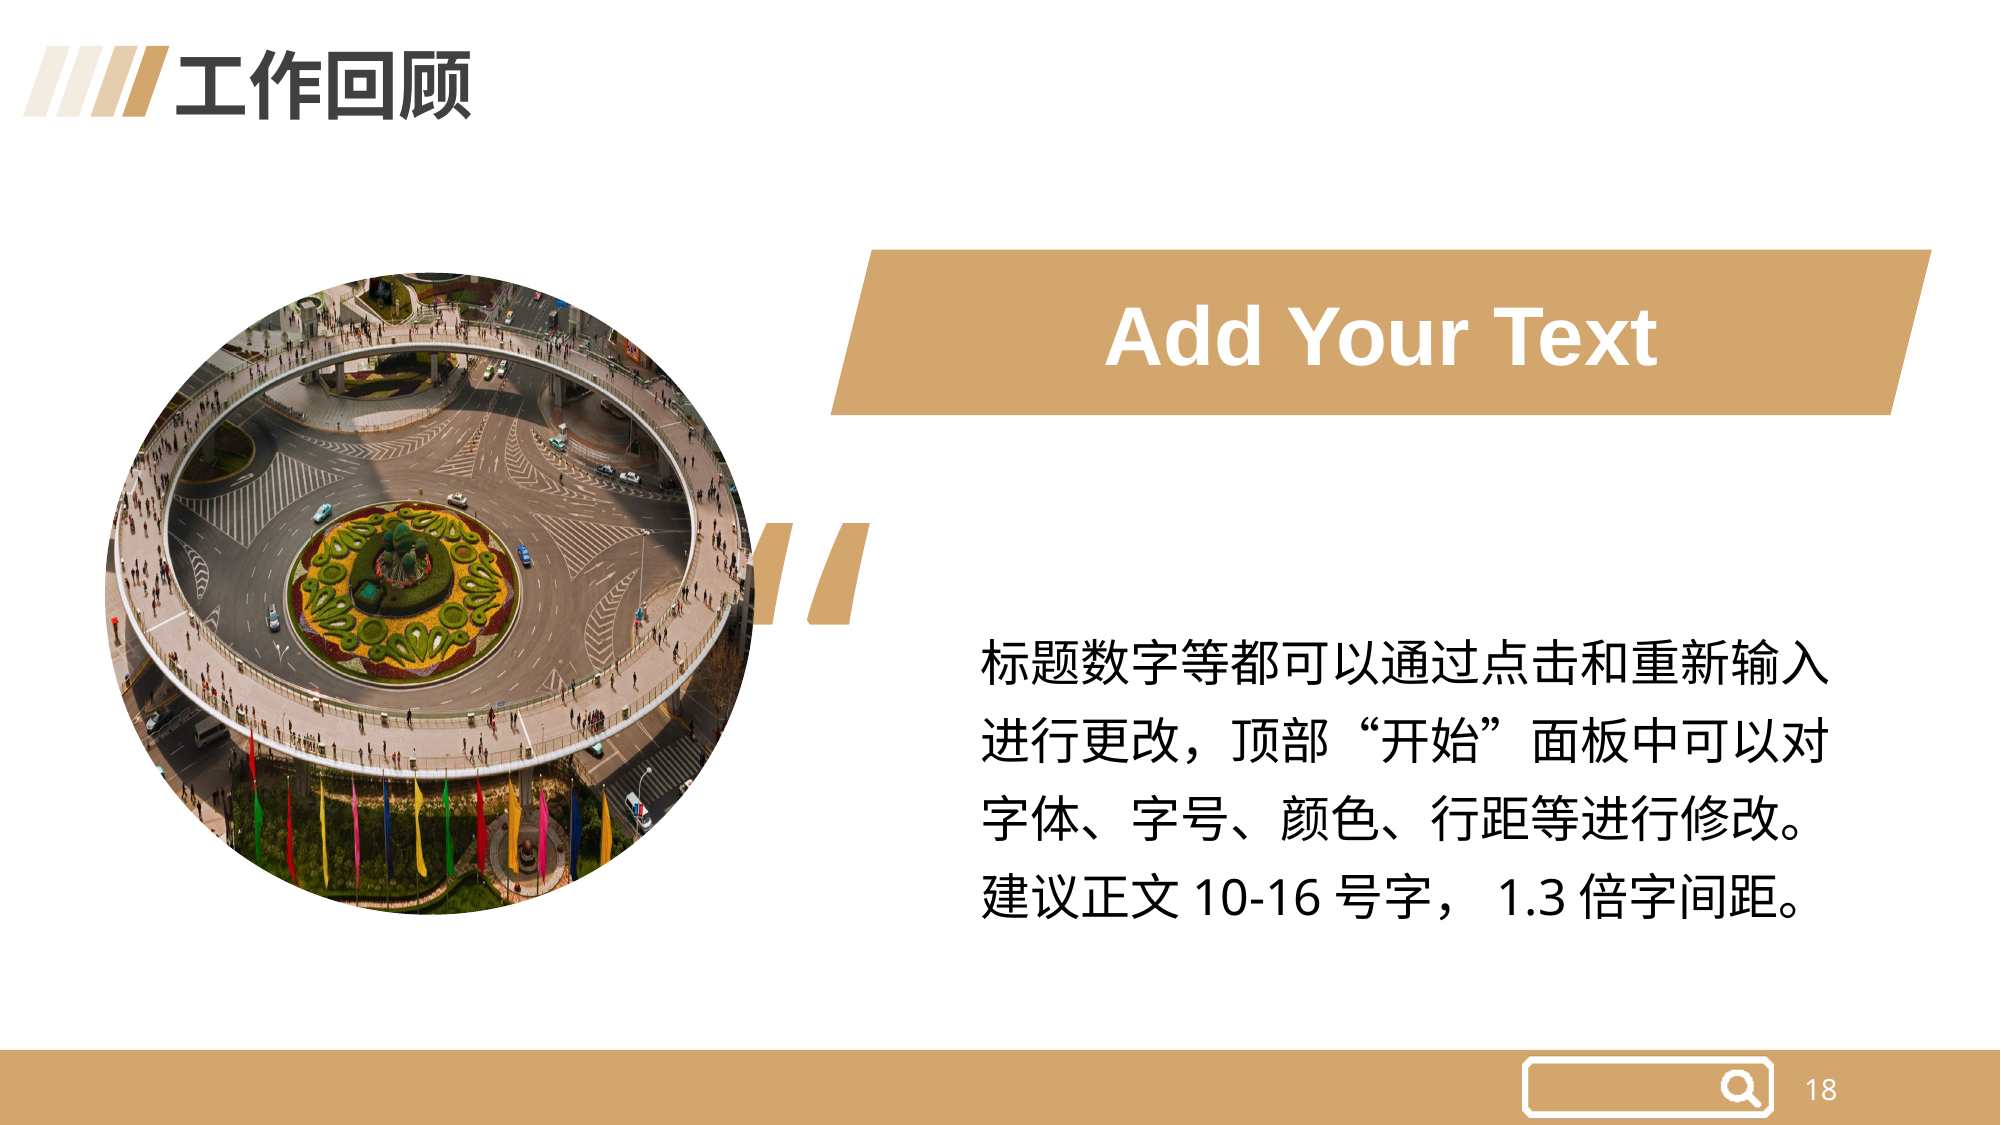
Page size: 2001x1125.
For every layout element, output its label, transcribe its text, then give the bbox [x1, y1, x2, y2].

picture [1522, 962, 1774, 1125]
text_box “ [755, 397, 891, 910]
list 工作回顾 [158, 41, 600, 138]
text_box Add Your Text [833, 248, 1934, 417]
picture [104, 272, 755, 915]
text_box 标题数字等都可以通过点击和重新输入进行更改，顶部“开始”面板中可以对字体、字号、颜色、行距等进行修改。建议正文10-16号字，1.3倍字间距。 [965, 606, 1887, 933]
